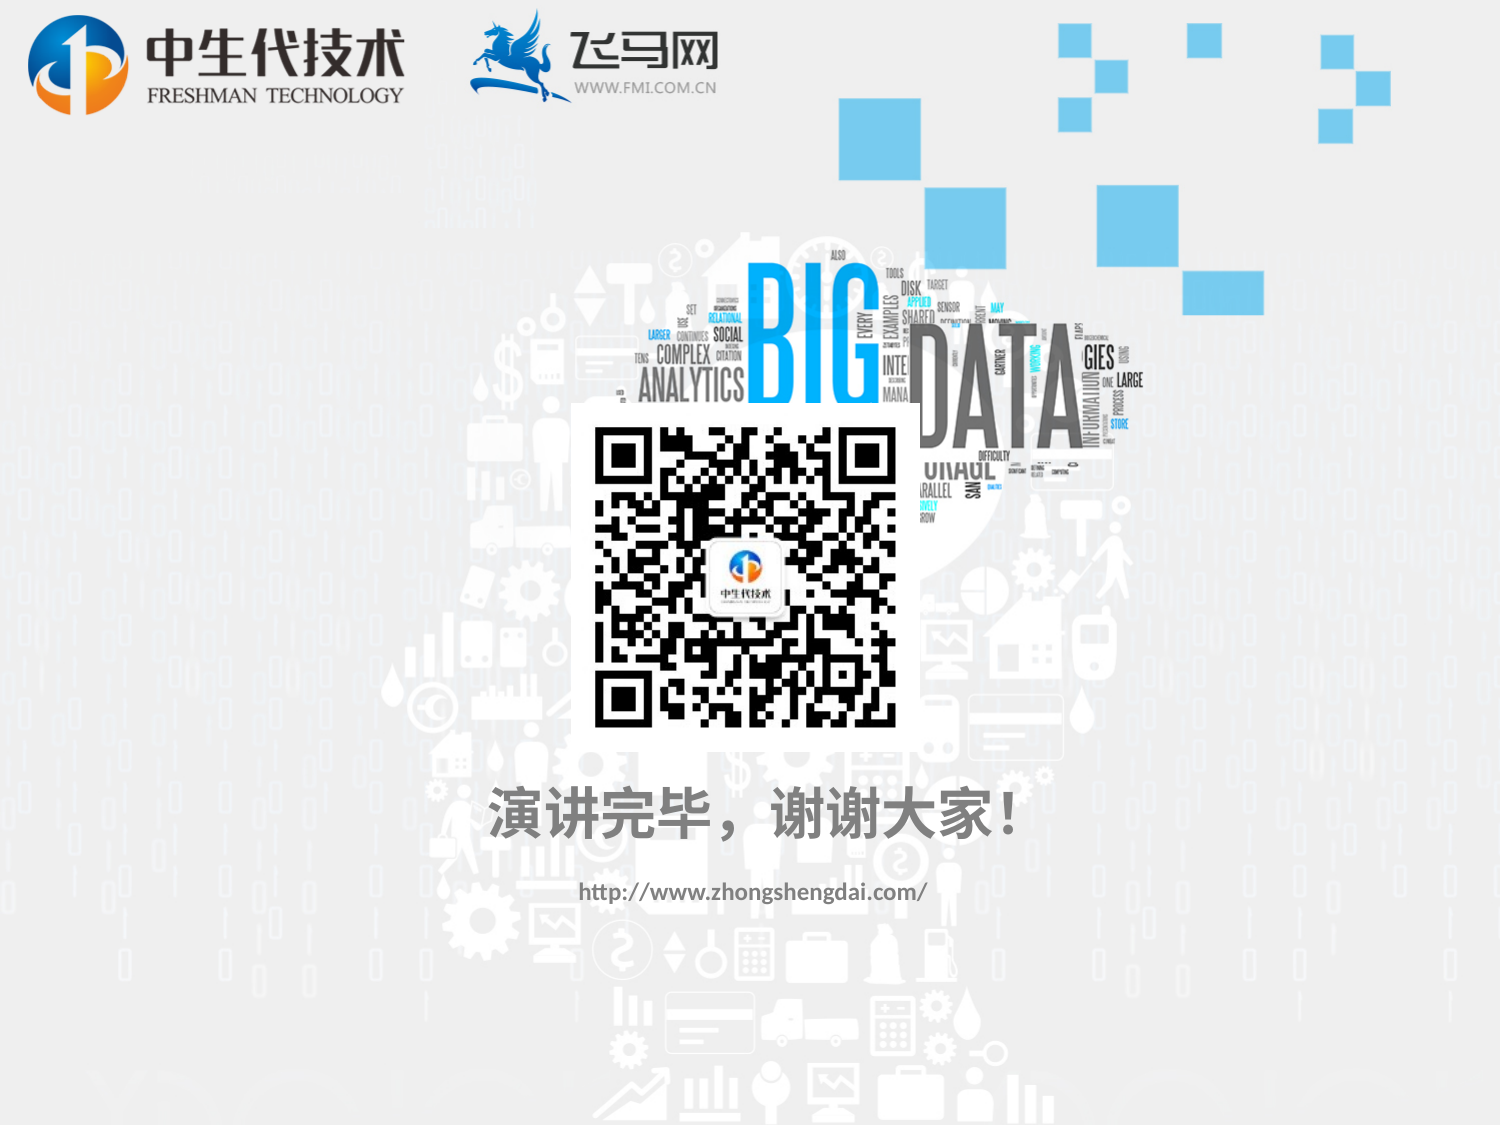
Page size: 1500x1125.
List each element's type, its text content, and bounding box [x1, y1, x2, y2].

text_box 演讲完毕，谢谢大家！ http://www.zhongshengdai.com/ [472, 771, 1034, 914]
picture [0, 0, 1500, 1125]
